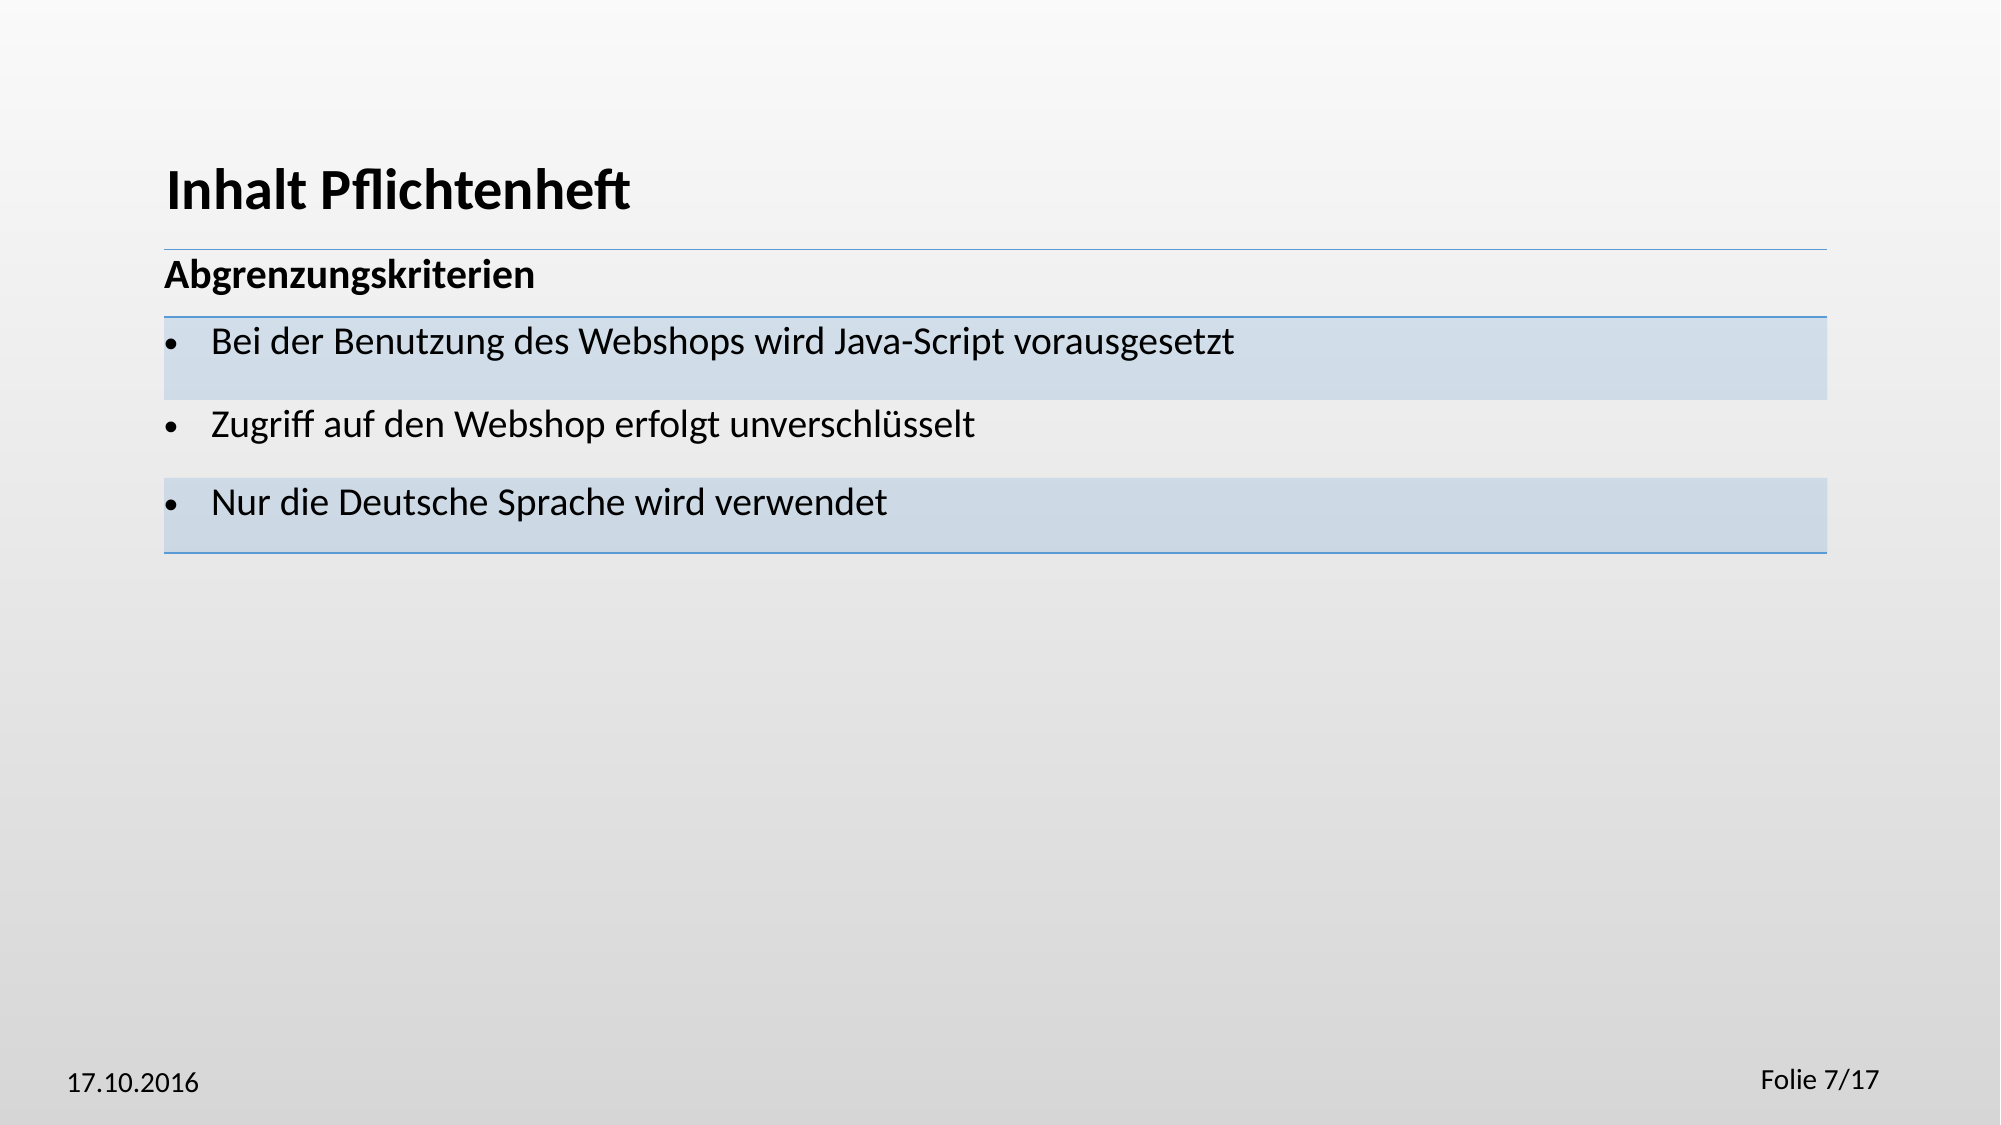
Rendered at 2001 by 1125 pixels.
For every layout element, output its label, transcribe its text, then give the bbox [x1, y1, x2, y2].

text_box Inhalt Pflichtenheft [151, 144, 1256, 229]
table_header Abgrenzungskriterien [164, 250, 1827, 316]
table_cell Zugriff auf den Webshop erfolgt unverschlüsselt [164, 400, 1827, 478]
table_cell Nur die Deutsche Sprache wird verwendet [164, 478, 1827, 552]
table_cell Bei der Benutzung des Webshops wird Java-Script vorausgesetzt [164, 318, 1827, 400]
